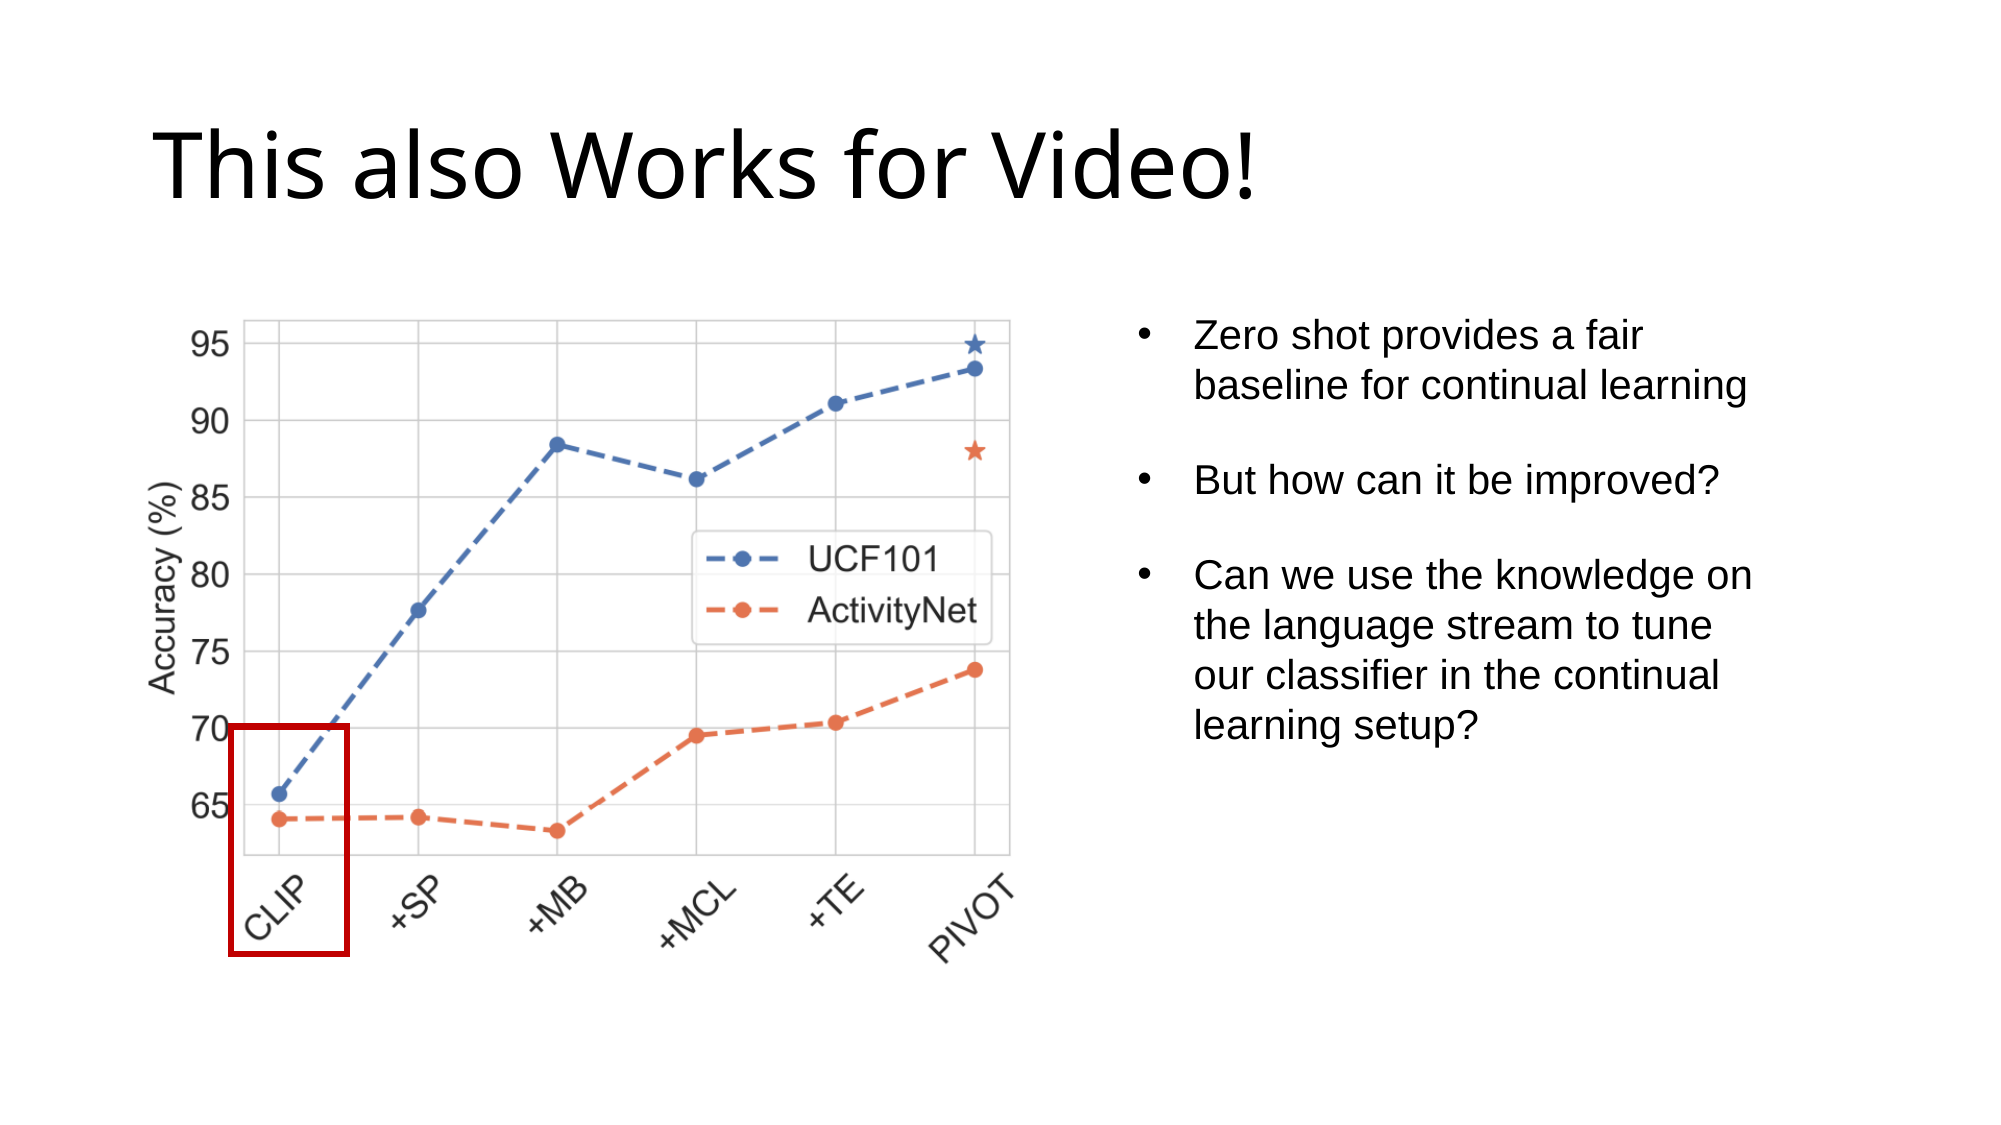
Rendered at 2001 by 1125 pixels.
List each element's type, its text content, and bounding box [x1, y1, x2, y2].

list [87, 300, 1107, 976]
title This also Works for Video! [137, 59, 1863, 278]
text_box Zero shot provides a fair baseline for continual learning But how can it be improved? Can we use the knowledge on the language stream to tune our classifier in the continual learning setup? [1122, 300, 1790, 846]
